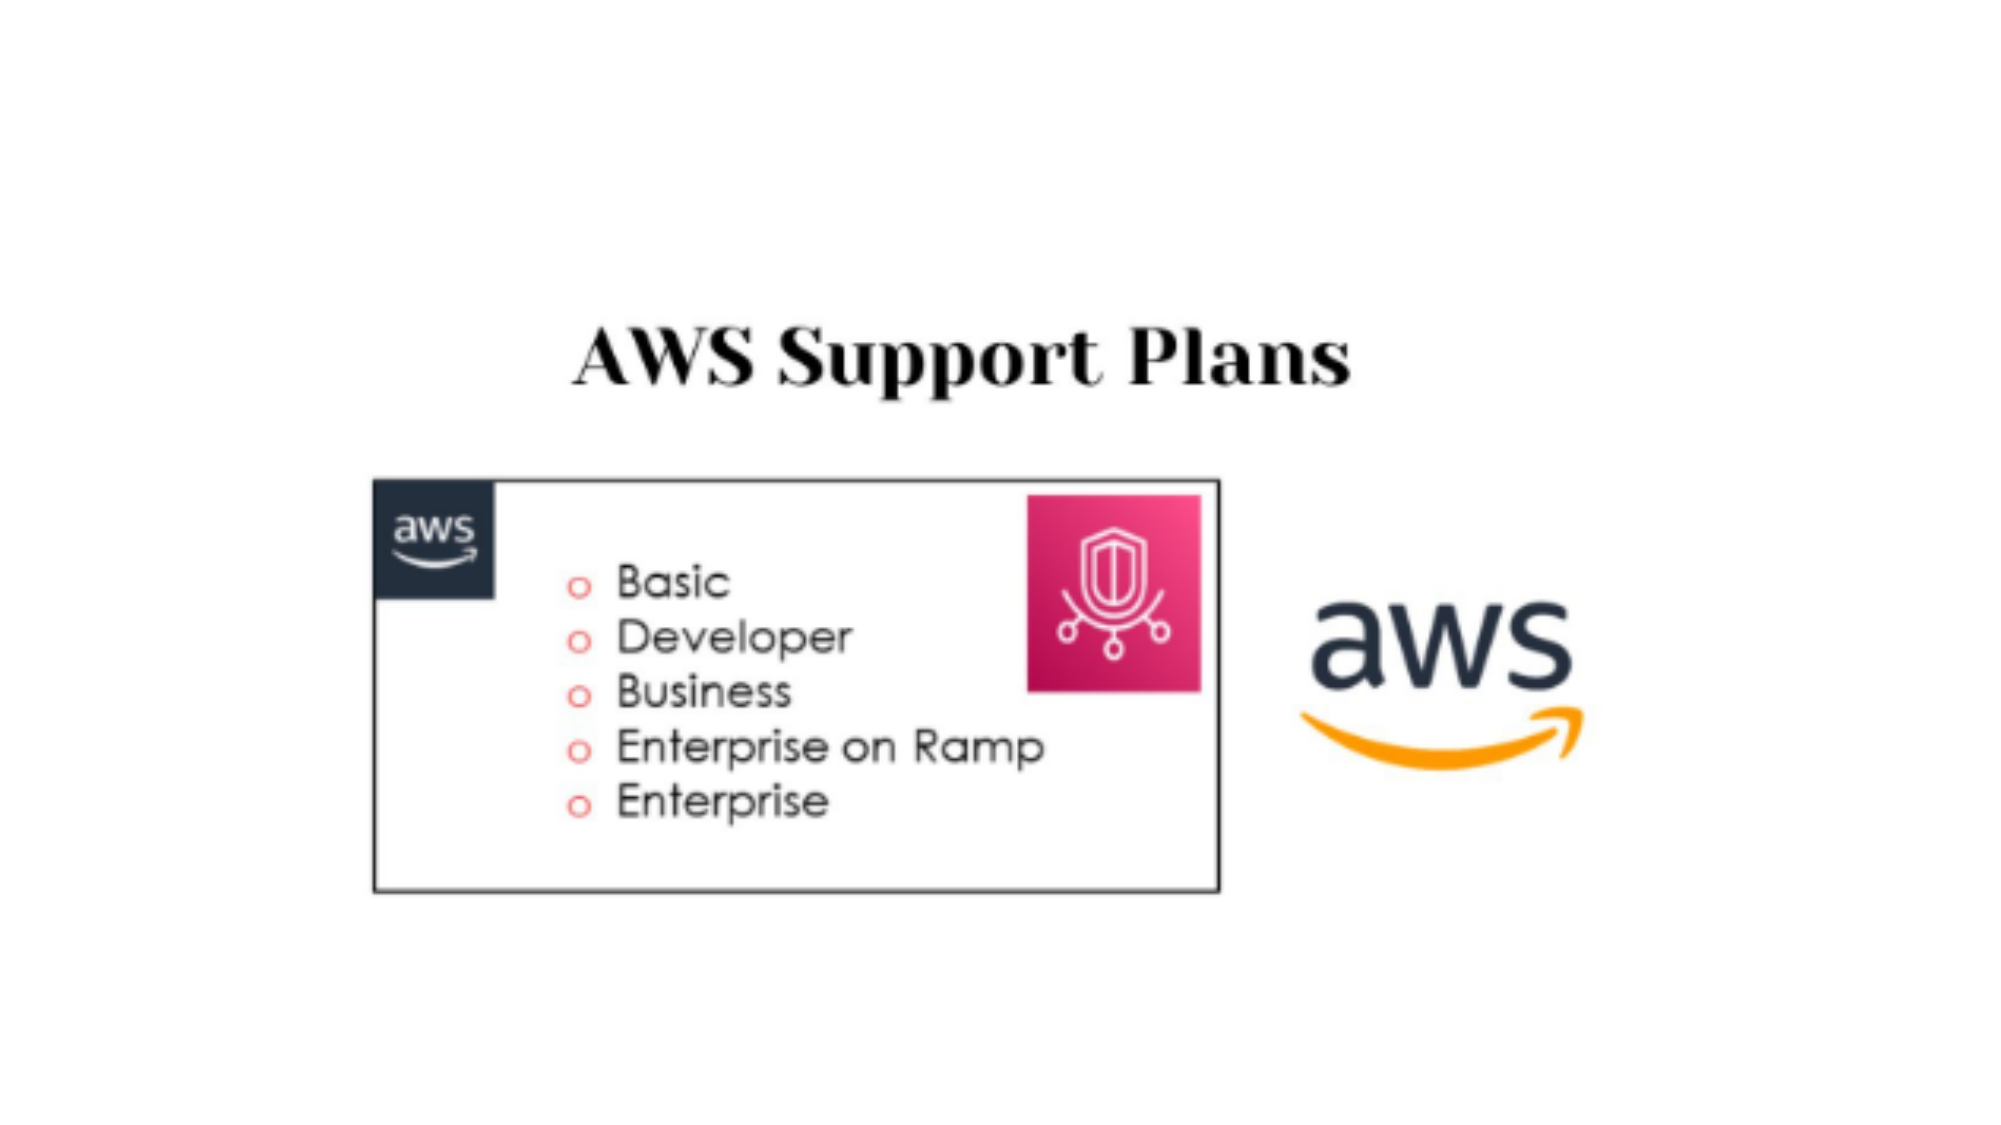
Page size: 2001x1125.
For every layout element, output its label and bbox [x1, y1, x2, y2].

picture [282, 284, 1655, 930]
